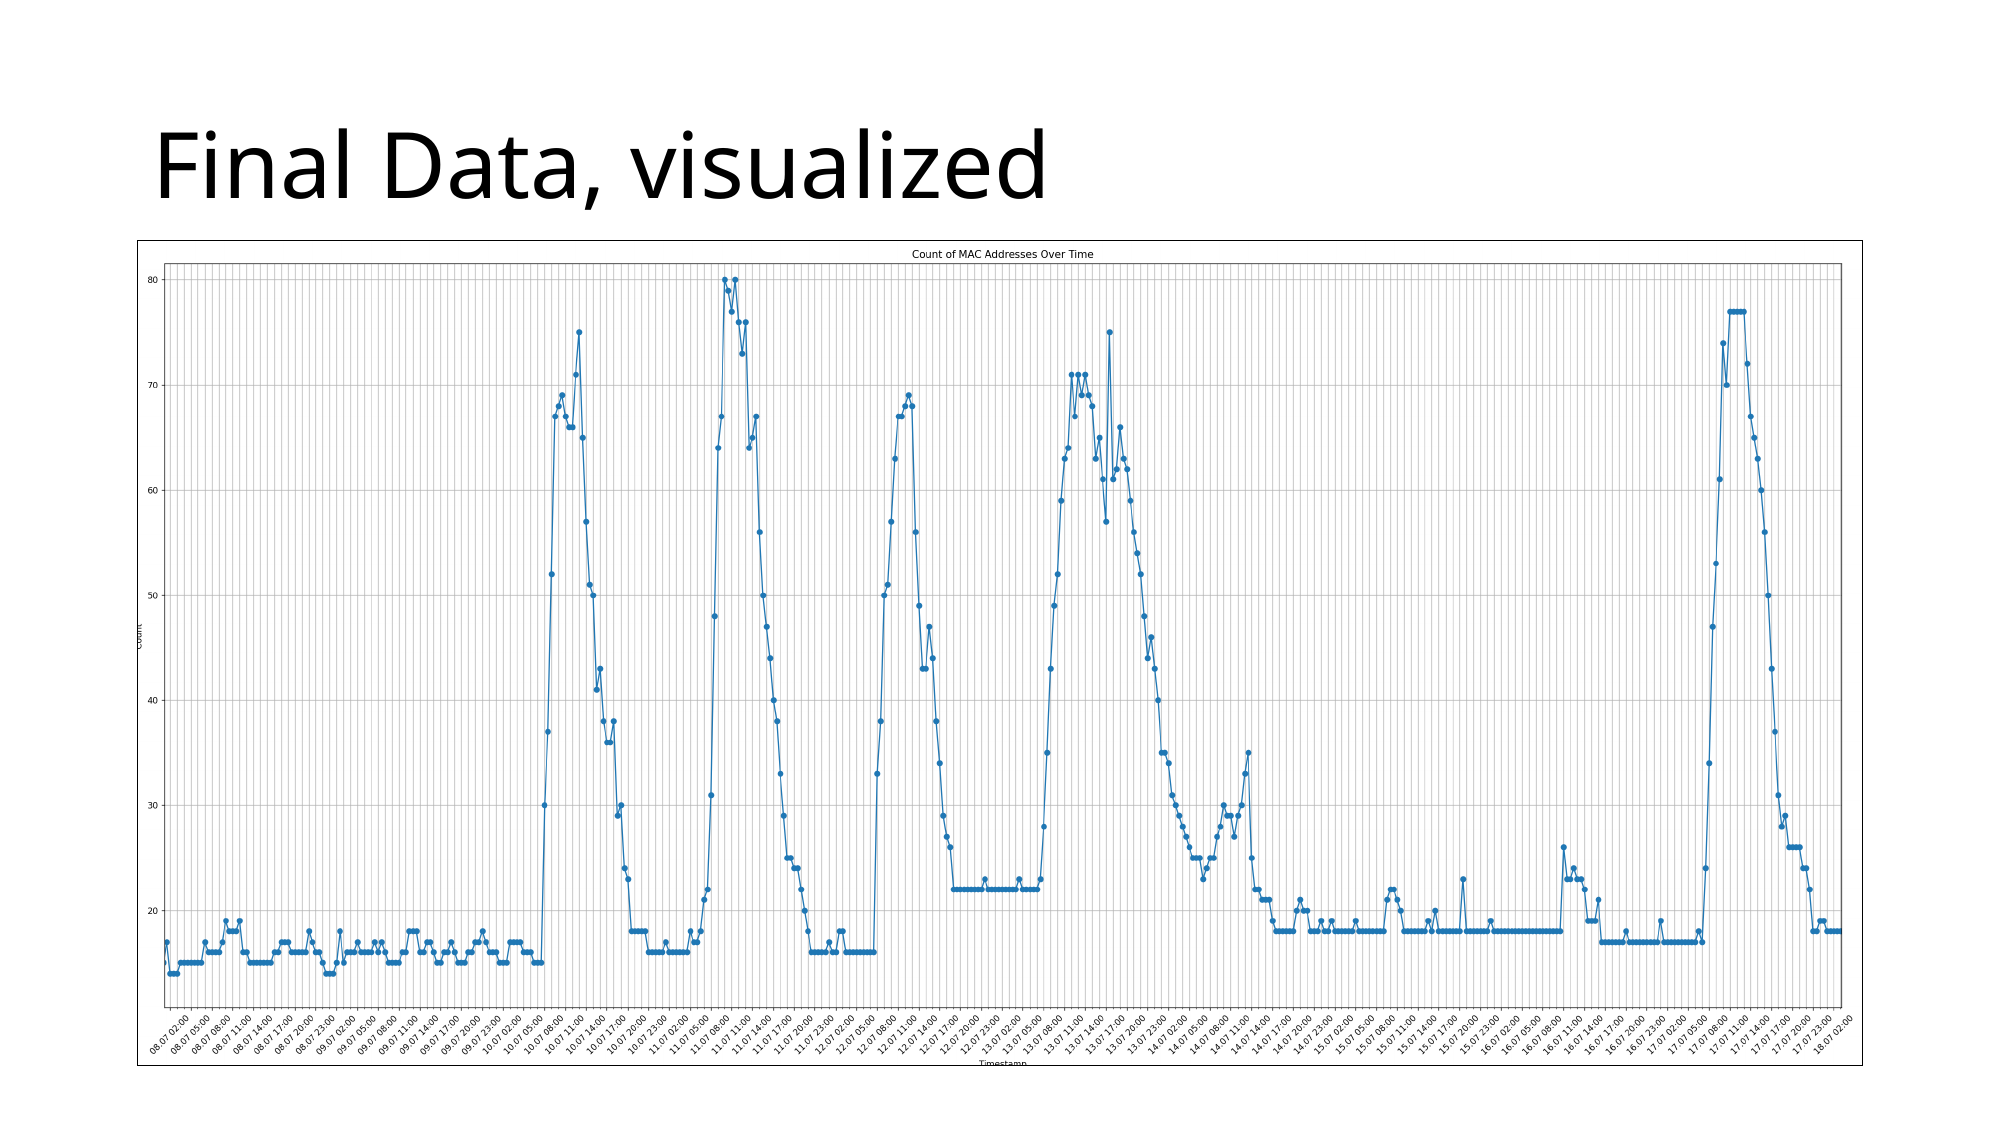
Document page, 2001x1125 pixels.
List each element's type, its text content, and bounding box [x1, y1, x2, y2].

picture [137, 240, 1863, 1066]
title Final Data, visualized [137, 59, 1863, 240]
